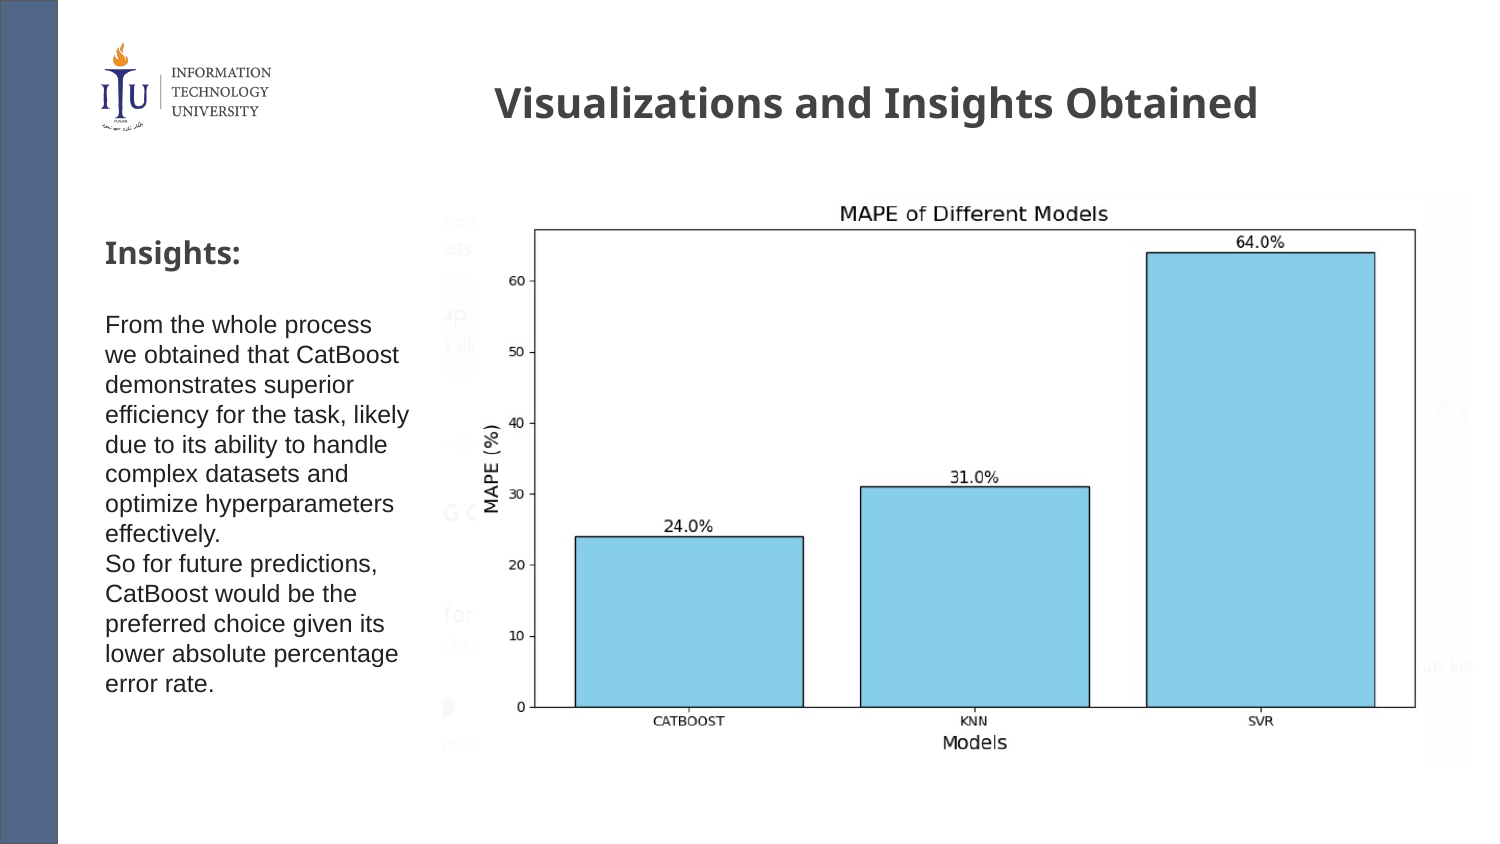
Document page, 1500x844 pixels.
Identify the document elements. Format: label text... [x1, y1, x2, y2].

text_box [0, 0, 58, 844]
title Visualizations and Insights Obtained [279, 36, 1276, 142]
picture [443, 194, 1473, 762]
picture [90, 35, 278, 137]
text_box Insights: From the whole process we obtained that CatBoost demonstrates superior efficiency for the task, likely due to its ability to handle complex datasets and optimize hyperparameters effectively. So for future predictions, CatBoost would be the preferred choice given its lower absolute percentage error rate. [90, 218, 463, 796]
